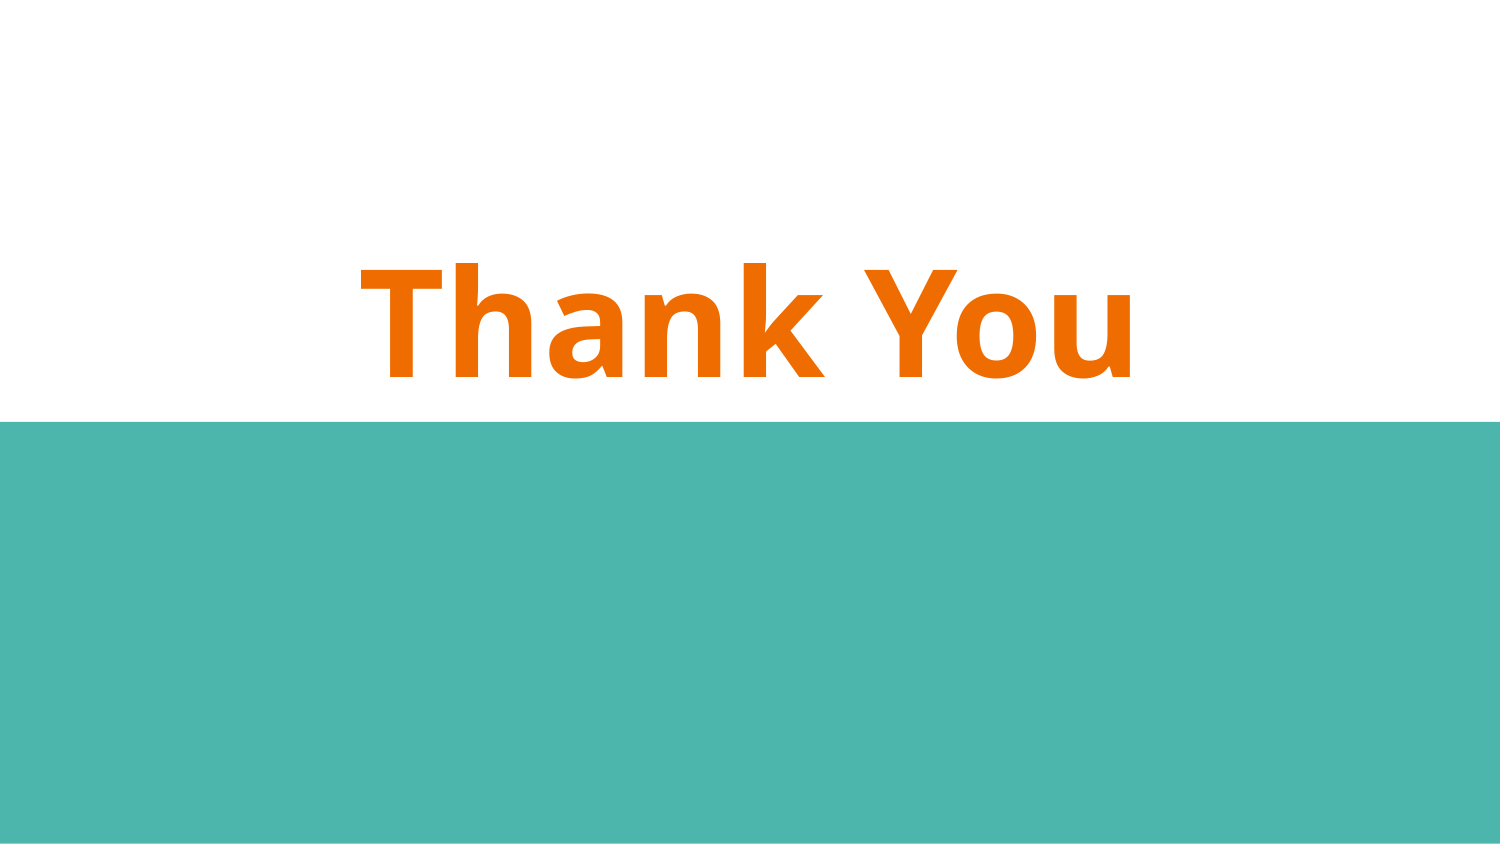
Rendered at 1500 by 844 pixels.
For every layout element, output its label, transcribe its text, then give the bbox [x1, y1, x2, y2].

title Thank You [46, 215, 1453, 420]
